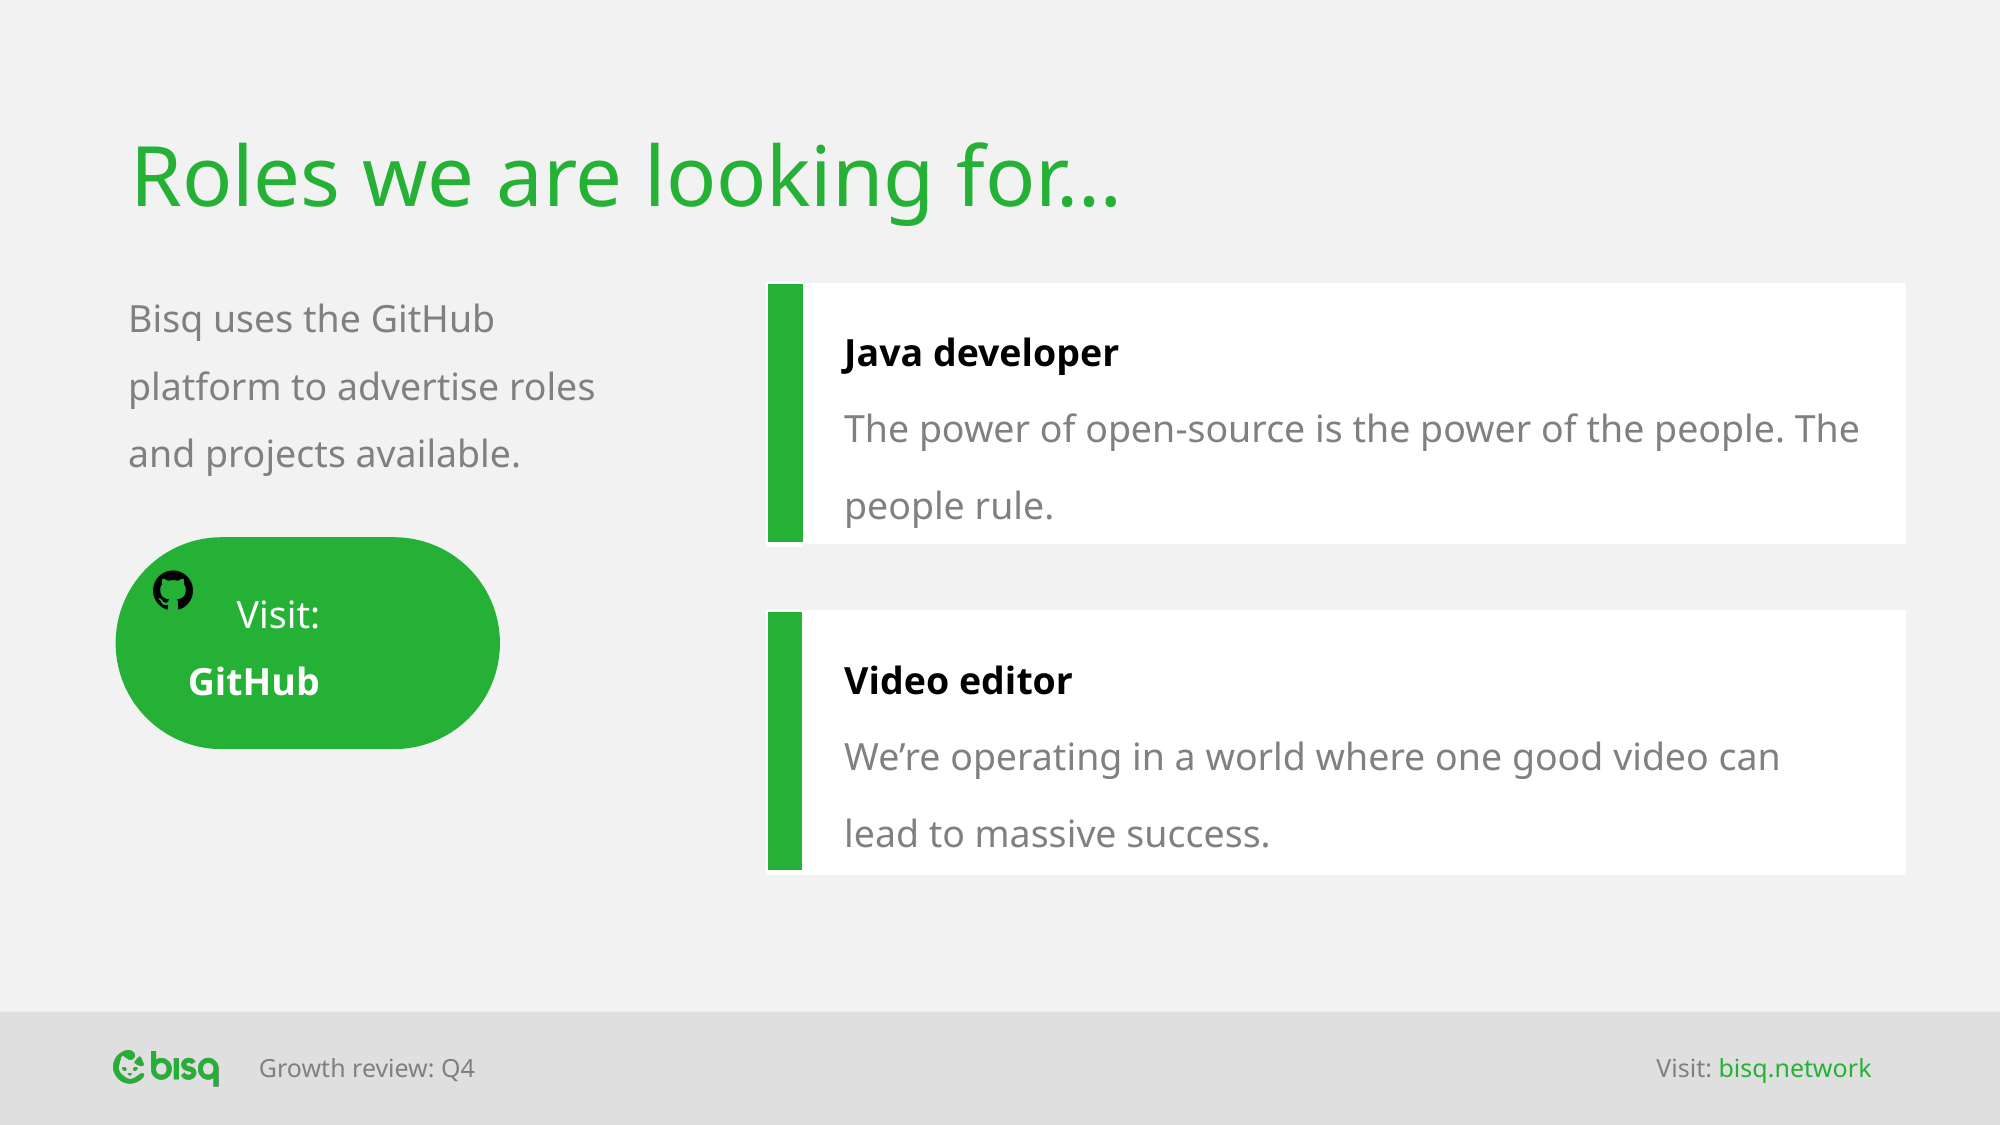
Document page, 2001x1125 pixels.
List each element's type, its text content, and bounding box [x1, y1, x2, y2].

text_box Visit: GitHub [115, 537, 500, 750]
text_box Visit: bisq.network [1490, 1045, 1887, 1091]
picture [113, 1050, 219, 1087]
table_header Video editor We’re operating in a world where one good video can lead to massive success. [804, 612, 1905, 870]
text_box Bisq uses the GitHub platform to advertise roles and projects available. [113, 265, 619, 483]
picture [153, 570, 193, 610]
text_box [0, 0, 2000, 1011]
text_box Roles we are looking for… [115, 115, 1885, 231]
table_header [768, 284, 803, 542]
table_header Java developer The power of open-source is the power of the people. The people rule. [803, 283, 1906, 544]
table_header [768, 612, 802, 870]
text_box [0, 1011, 2000, 1125]
text_box Growth review: Q4 [244, 1045, 641, 1091]
